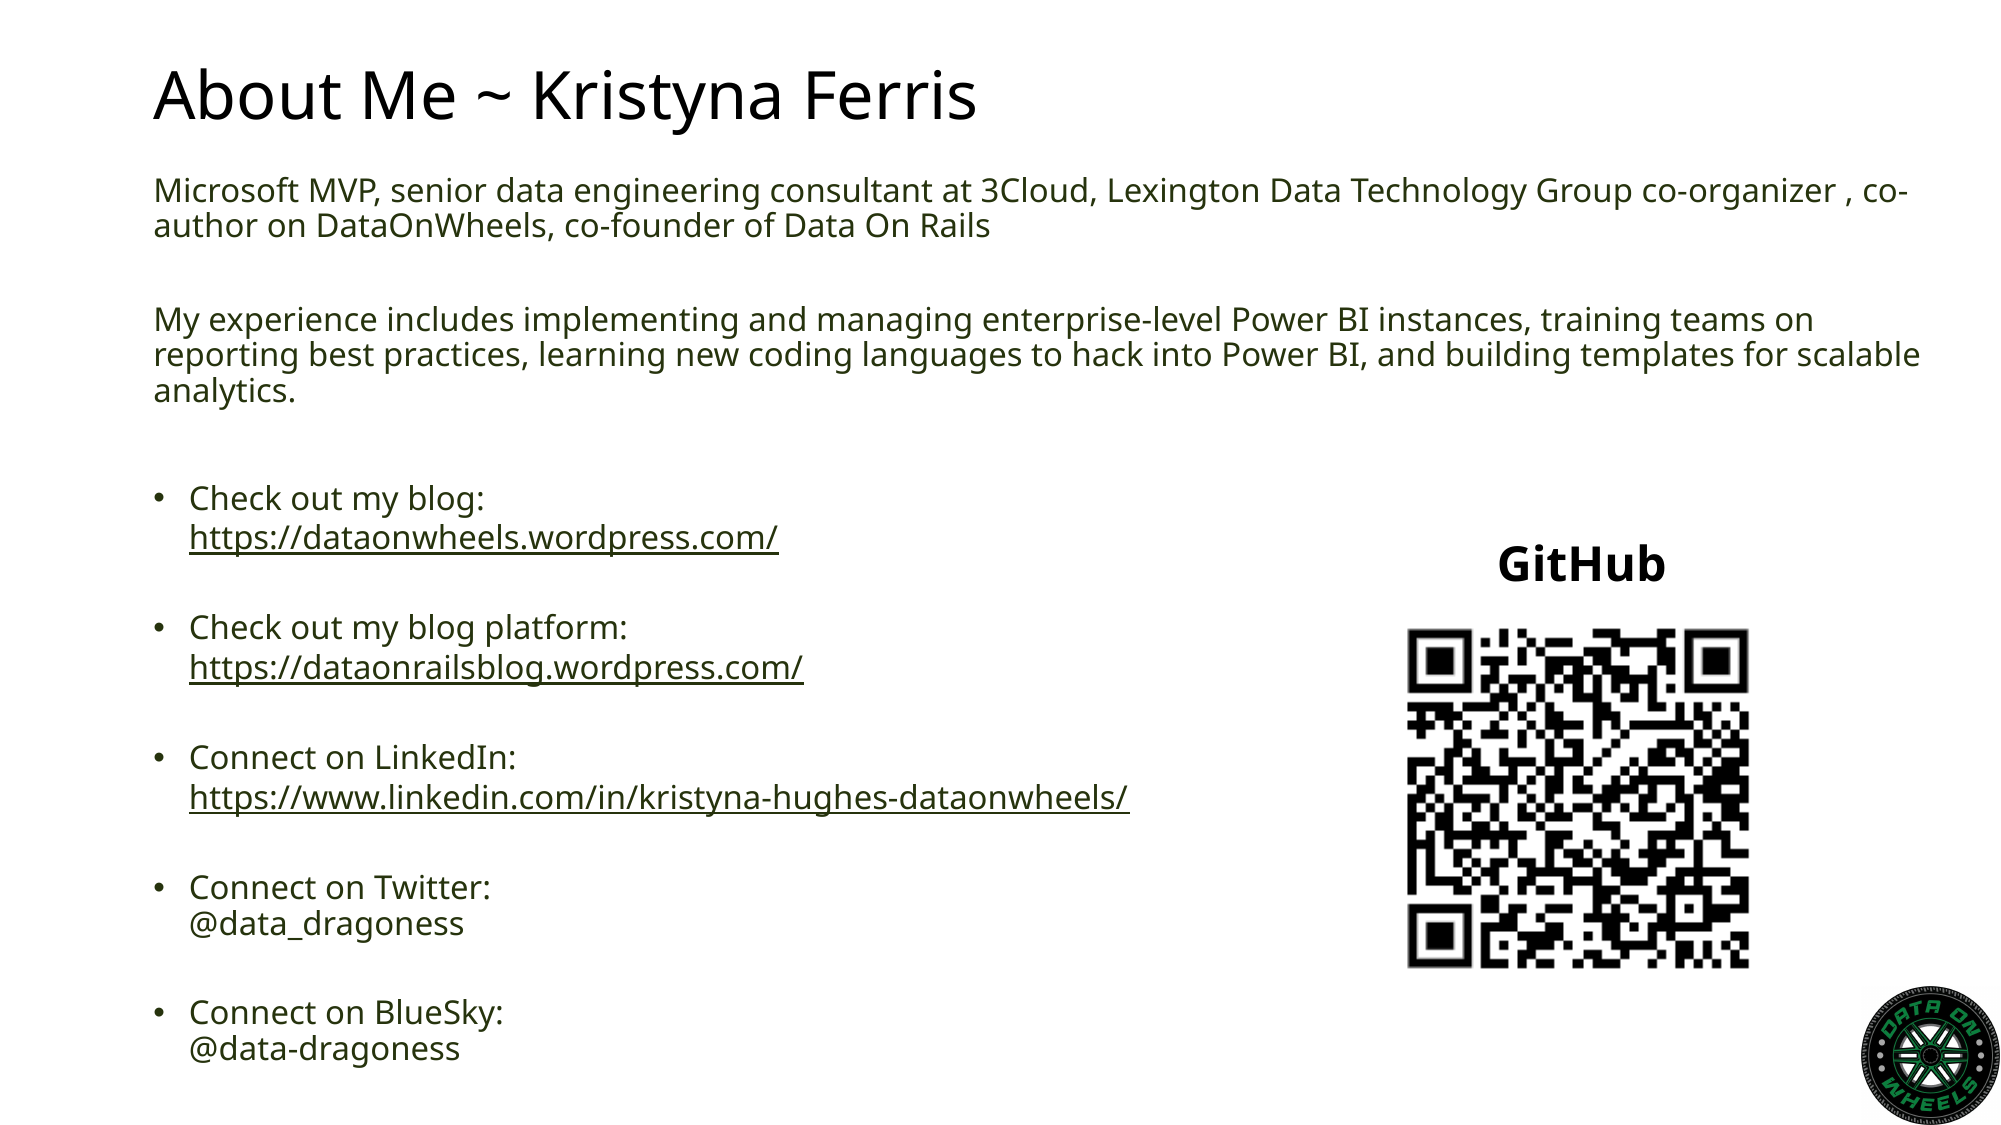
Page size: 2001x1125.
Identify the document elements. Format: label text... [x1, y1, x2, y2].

list Microsoft MVP, senior data engineering consultant at 3Cloud, Lexington Data Technology Group co-organizer , co-author on DataOnWheels, co-founder of Data On Rails My experience includes implementing and managing enterprise-level Power BI instances, training teams on reporting best practices, learning new coding languages to hack into Power BI, and building templates for scalable analytics. Check out my blog: https://dataonwheels.wordpress.com/ Check out my blog platform: https://dataonrailsblog.wordpress.com/ Connect on LinkedIn: https://www.linkedin.com/in/kristyna-hughes-dataonwheels/ Connect on Twitter: @data_dragoness Connect on BlueSky: @data-dragoness [138, 166, 1967, 1076]
picture [1861, 986, 2000, 1125]
picture [1384, 598, 1784, 987]
text_box GitHub [1373, 526, 1791, 599]
title About Me ~ Kristyna Ferris [138, 36, 1549, 159]
